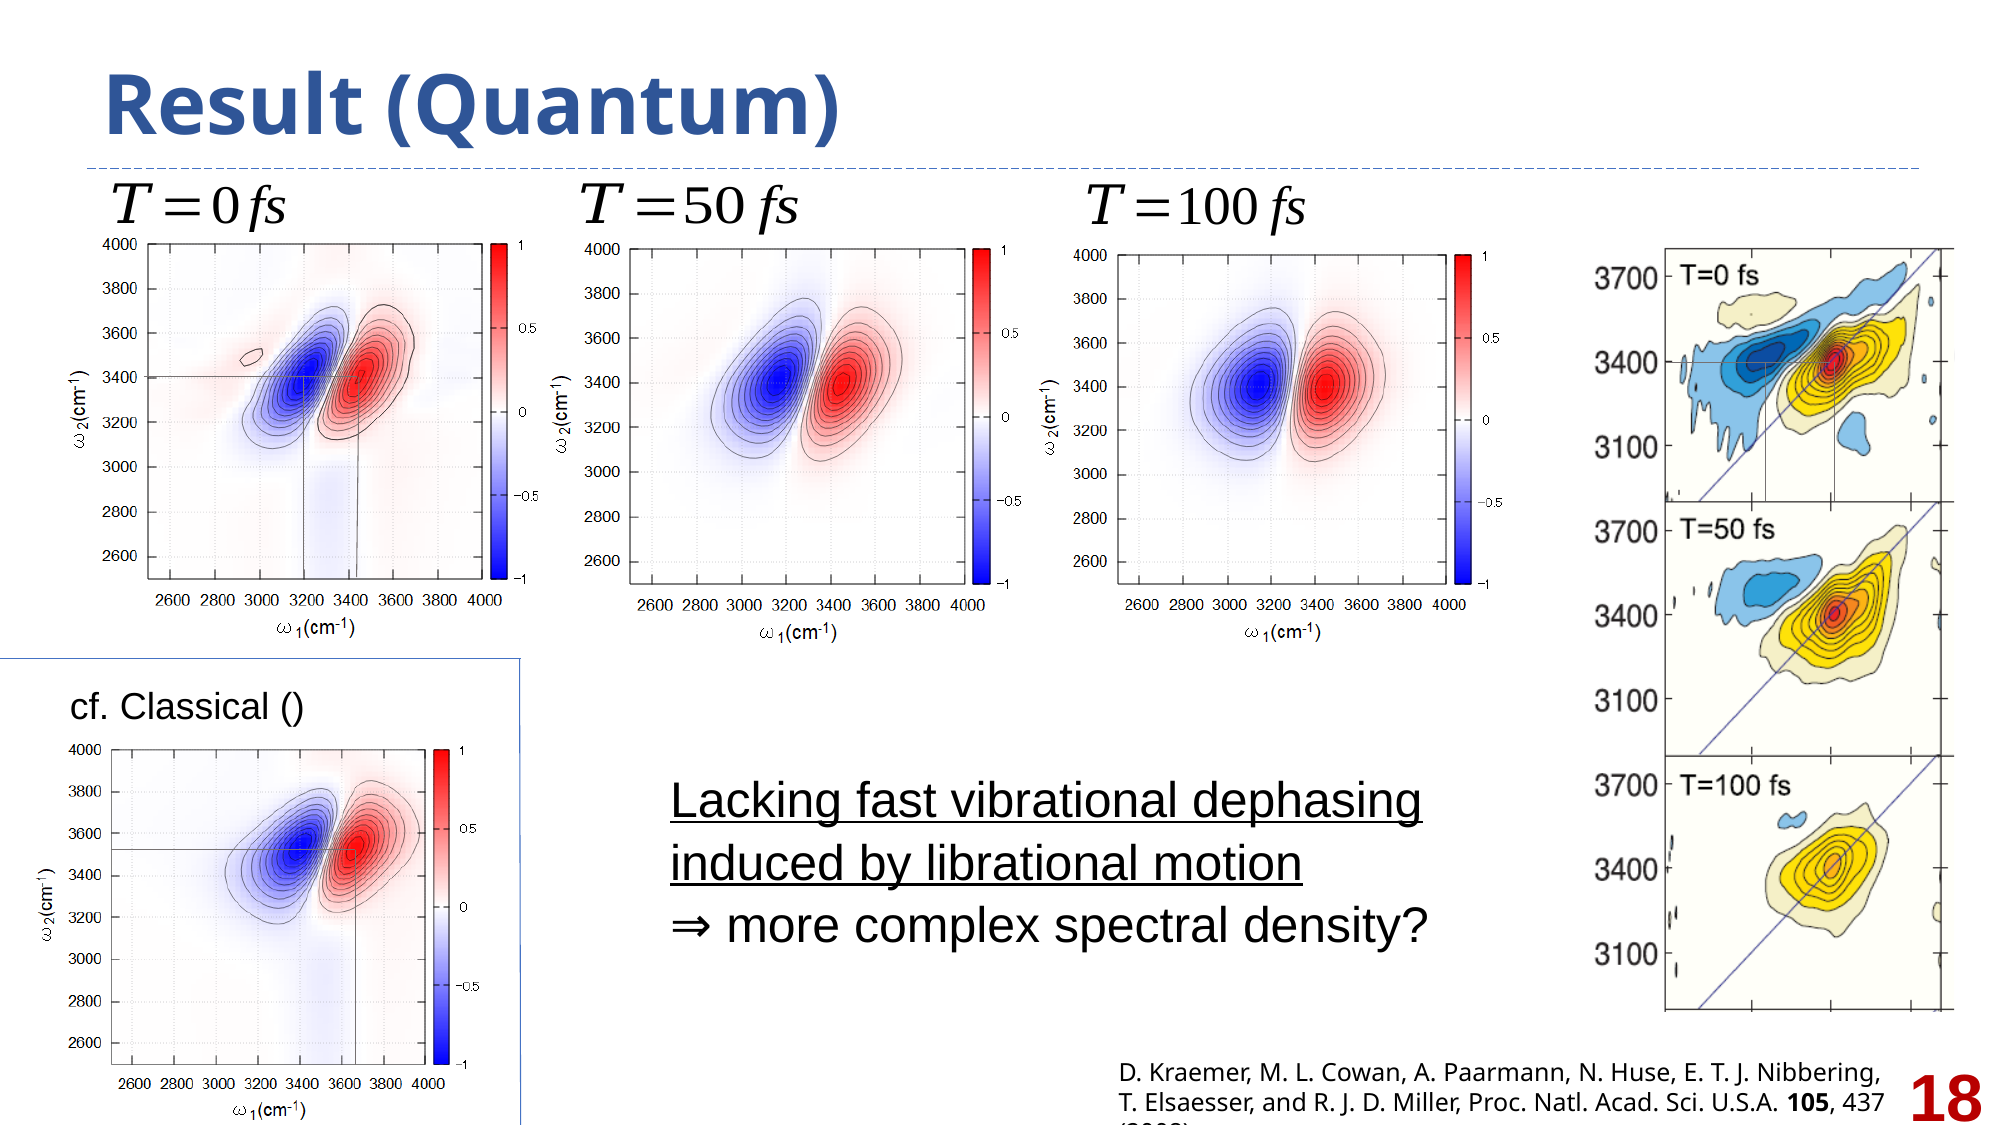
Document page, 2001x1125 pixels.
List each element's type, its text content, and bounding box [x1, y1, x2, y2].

picture [33, 740, 486, 1125]
picture [61, 232, 545, 641]
picture [547, 238, 1027, 647]
text_box Result (Quantum) [86, 45, 1920, 169]
slide_number 18 [1938, 1065, 1999, 1125]
text_box D. Kraemer, M. L. Cowan, A. Paarmann, N. Huse, E. T. J. Nibbering, T. Elsaesser, and R. J. D. Miller, Proc. Natl. Acad. Sci. U.S.A. 105, 437 (2008). [1103, 1049, 1938, 1125]
text_box Lacking fast vibrational dephasing induced by librational motion ⇒ more complex spectral density? [655, 757, 1515, 961]
picture [1035, 244, 1507, 647]
picture [1590, 233, 1955, 1012]
